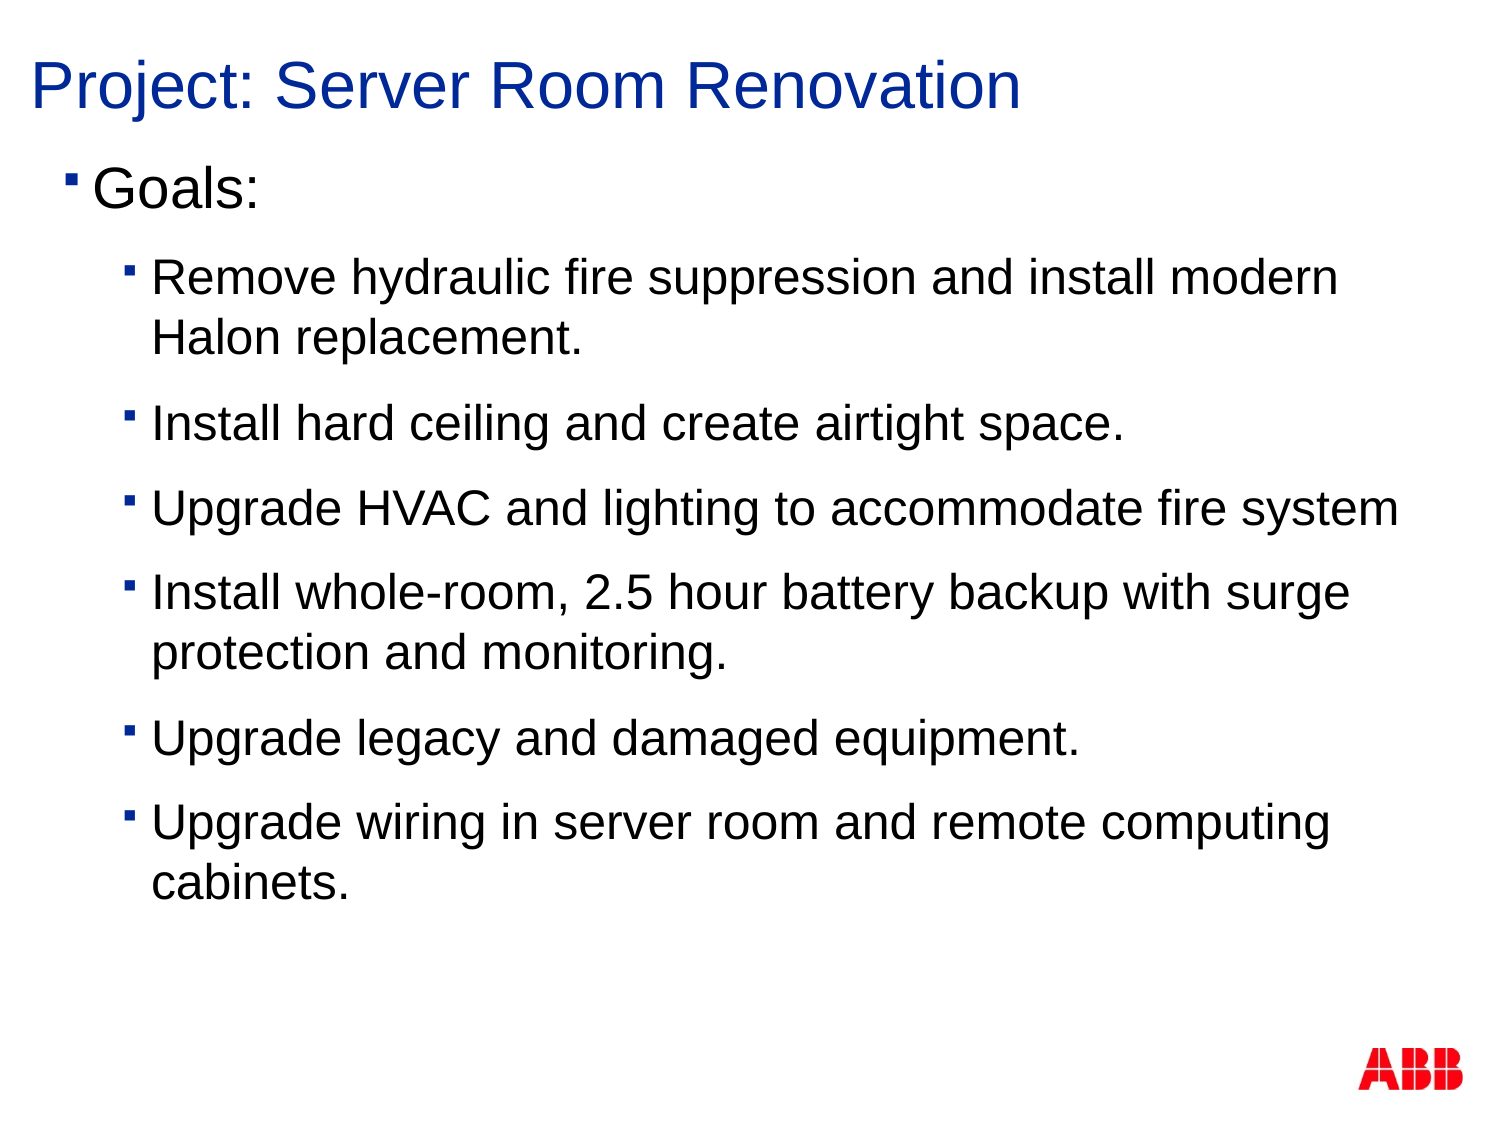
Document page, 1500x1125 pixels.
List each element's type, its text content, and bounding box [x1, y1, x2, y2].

title Project: Server Room Renovation [0, 0, 1500, 209]
list Goals: Remove hydraulic fire suppression and install modern Halon replacement. Install hard ceiling and create airtight space. Upgrade HVAC and lighting to accommodate fire system Install whole-room, 2.5 hour battery backup with surge protection and monitoring. Upgrade legacy and damaged equipment. Upgrade wiring in server room and remote computing cabinets. [62, 149, 1413, 538]
picture [1352, 1048, 1463, 1090]
